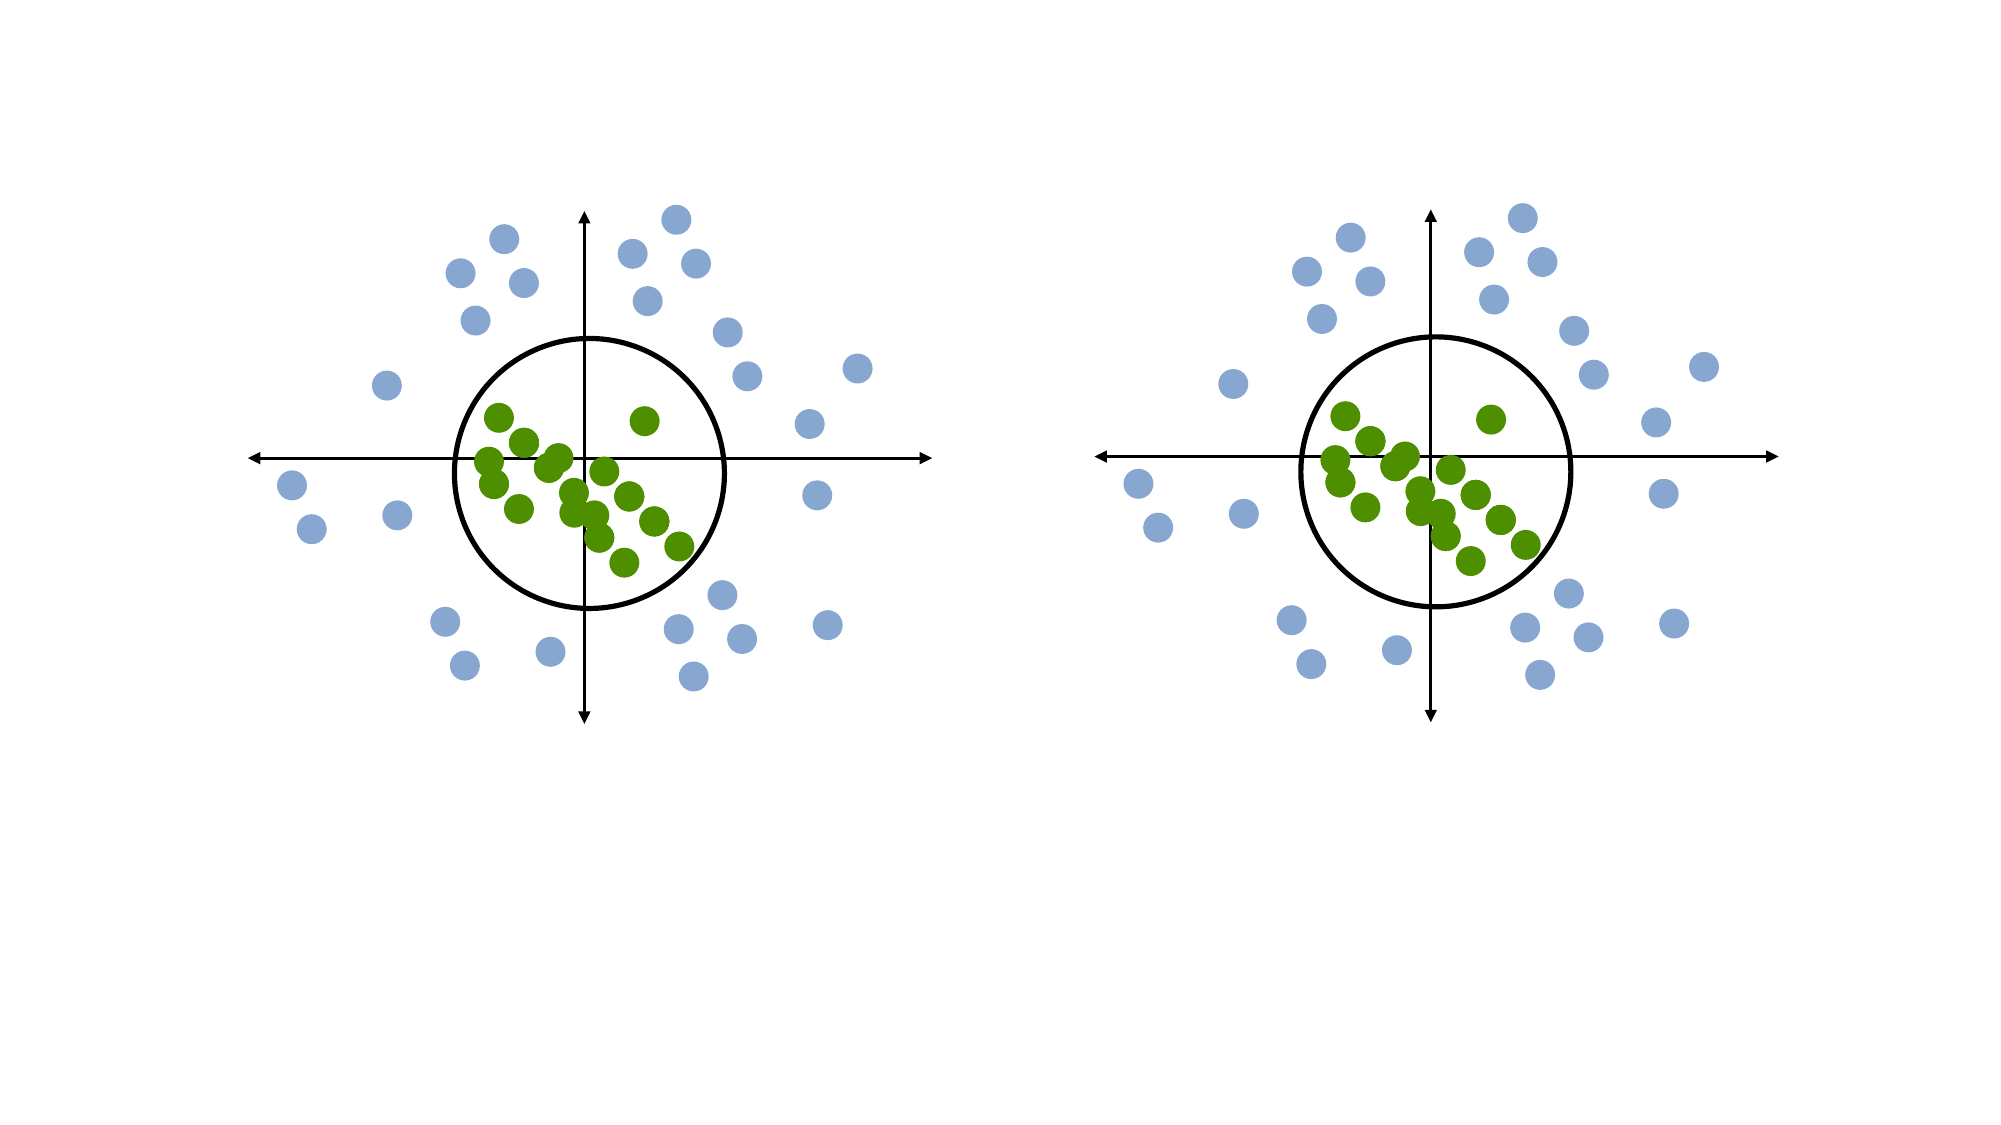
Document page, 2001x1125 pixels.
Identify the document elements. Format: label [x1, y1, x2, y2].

text_box [534, 635, 567, 668]
text_box [1431, 457, 1572, 608]
text_box [1509, 611, 1542, 644]
text_box [1526, 245, 1559, 279]
text_box [459, 304, 492, 337]
text_box [801, 479, 834, 512]
text_box [1687, 350, 1721, 383]
text_box [1275, 604, 1308, 637]
text_box [585, 337, 725, 458]
text_box [1142, 511, 1175, 544]
text_box [1354, 265, 1387, 298]
text_box [381, 499, 414, 532]
text_box [1552, 577, 1585, 610]
text_box [507, 267, 540, 300]
text_box [726, 622, 759, 656]
text_box [1295, 648, 1328, 681]
text_box [429, 605, 462, 638]
text_box [1463, 236, 1496, 269]
text_box [444, 257, 477, 290]
text_box [711, 316, 744, 349]
text_box [660, 203, 693, 236]
text_box [488, 223, 521, 256]
text_box [1380, 634, 1413, 667]
text_box [631, 285, 664, 318]
text_box [811, 609, 844, 642]
text_box [585, 459, 726, 610]
text_box [679, 247, 713, 280]
text_box [448, 649, 481, 682]
text_box [1122, 467, 1155, 500]
text_box [841, 352, 874, 385]
text_box [1572, 621, 1605, 654]
text_box [1334, 221, 1367, 254]
text_box [1305, 302, 1339, 335]
text_box [275, 469, 309, 502]
text_box [1217, 367, 1250, 401]
text_box [706, 579, 739, 612]
text_box [1506, 202, 1539, 235]
text_box [1431, 335, 1571, 456]
text_box [1640, 406, 1673, 439]
text_box [370, 369, 403, 402]
text_box [662, 613, 695, 646]
text_box [1577, 358, 1610, 391]
text_box [1658, 607, 1691, 640]
text_box [1300, 335, 1430, 456]
text_box [1227, 497, 1260, 530]
text_box [1558, 314, 1591, 347]
text_box [295, 513, 328, 546]
text_box [454, 337, 584, 458]
text_box [677, 660, 710, 693]
text_box [793, 407, 826, 441]
text_box [616, 237, 649, 270]
text_box [1478, 283, 1511, 316]
text_box [453, 459, 584, 610]
text_box [1647, 477, 1680, 510]
text_box [731, 360, 764, 393]
text_box [1524, 658, 1557, 691]
text_box [1299, 457, 1430, 608]
text_box [1290, 255, 1324, 288]
